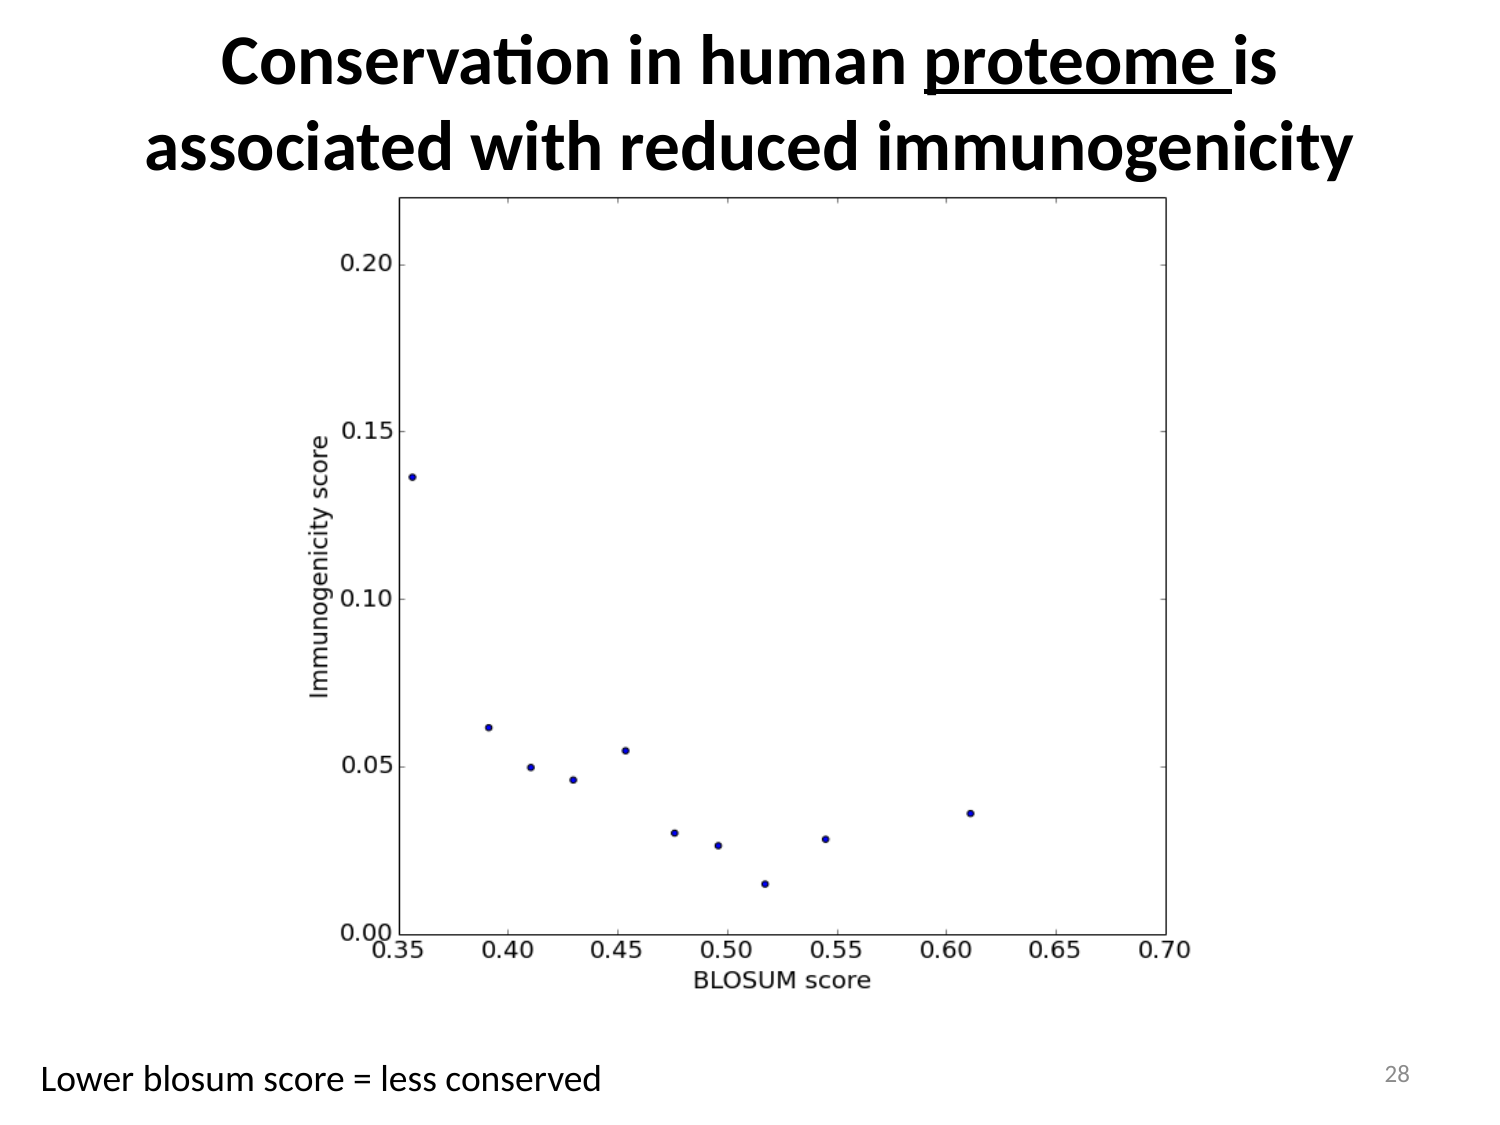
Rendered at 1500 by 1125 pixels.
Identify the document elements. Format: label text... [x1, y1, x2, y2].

slide_number 28 [1074, 1042, 1425, 1103]
title Conservation in human proteome is associated with reduced immunogenicity [75, 4, 1425, 193]
text_box Lower blosum score = less conserved [25, 1046, 619, 1107]
picture [300, 188, 1200, 1003]
